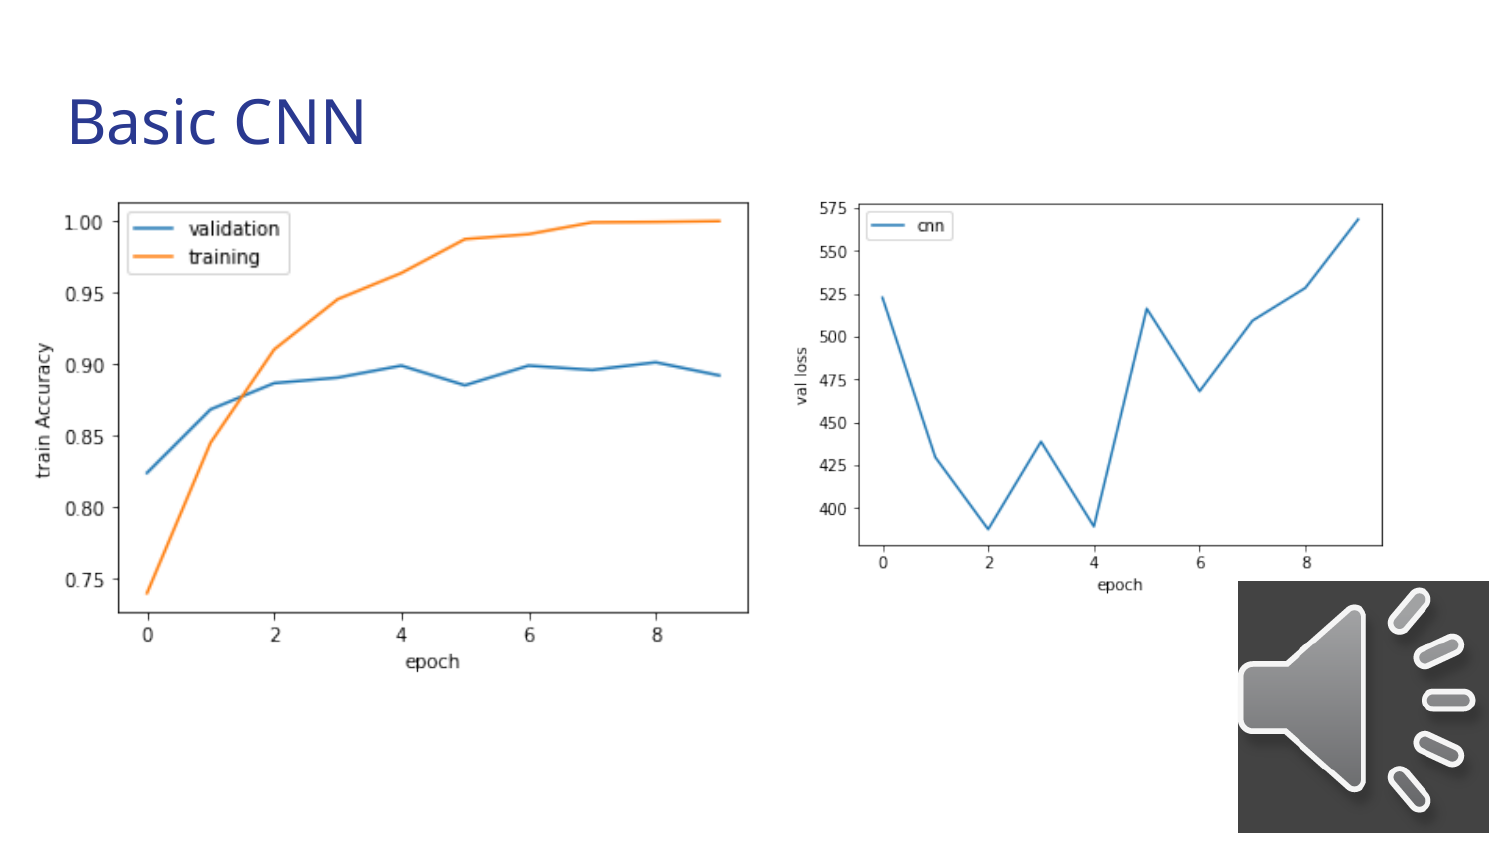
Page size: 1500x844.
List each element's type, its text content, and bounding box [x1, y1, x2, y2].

title Basic CNN [51, 67, 1449, 167]
picture [784, 191, 1490, 834]
picture [24, 191, 761, 684]
